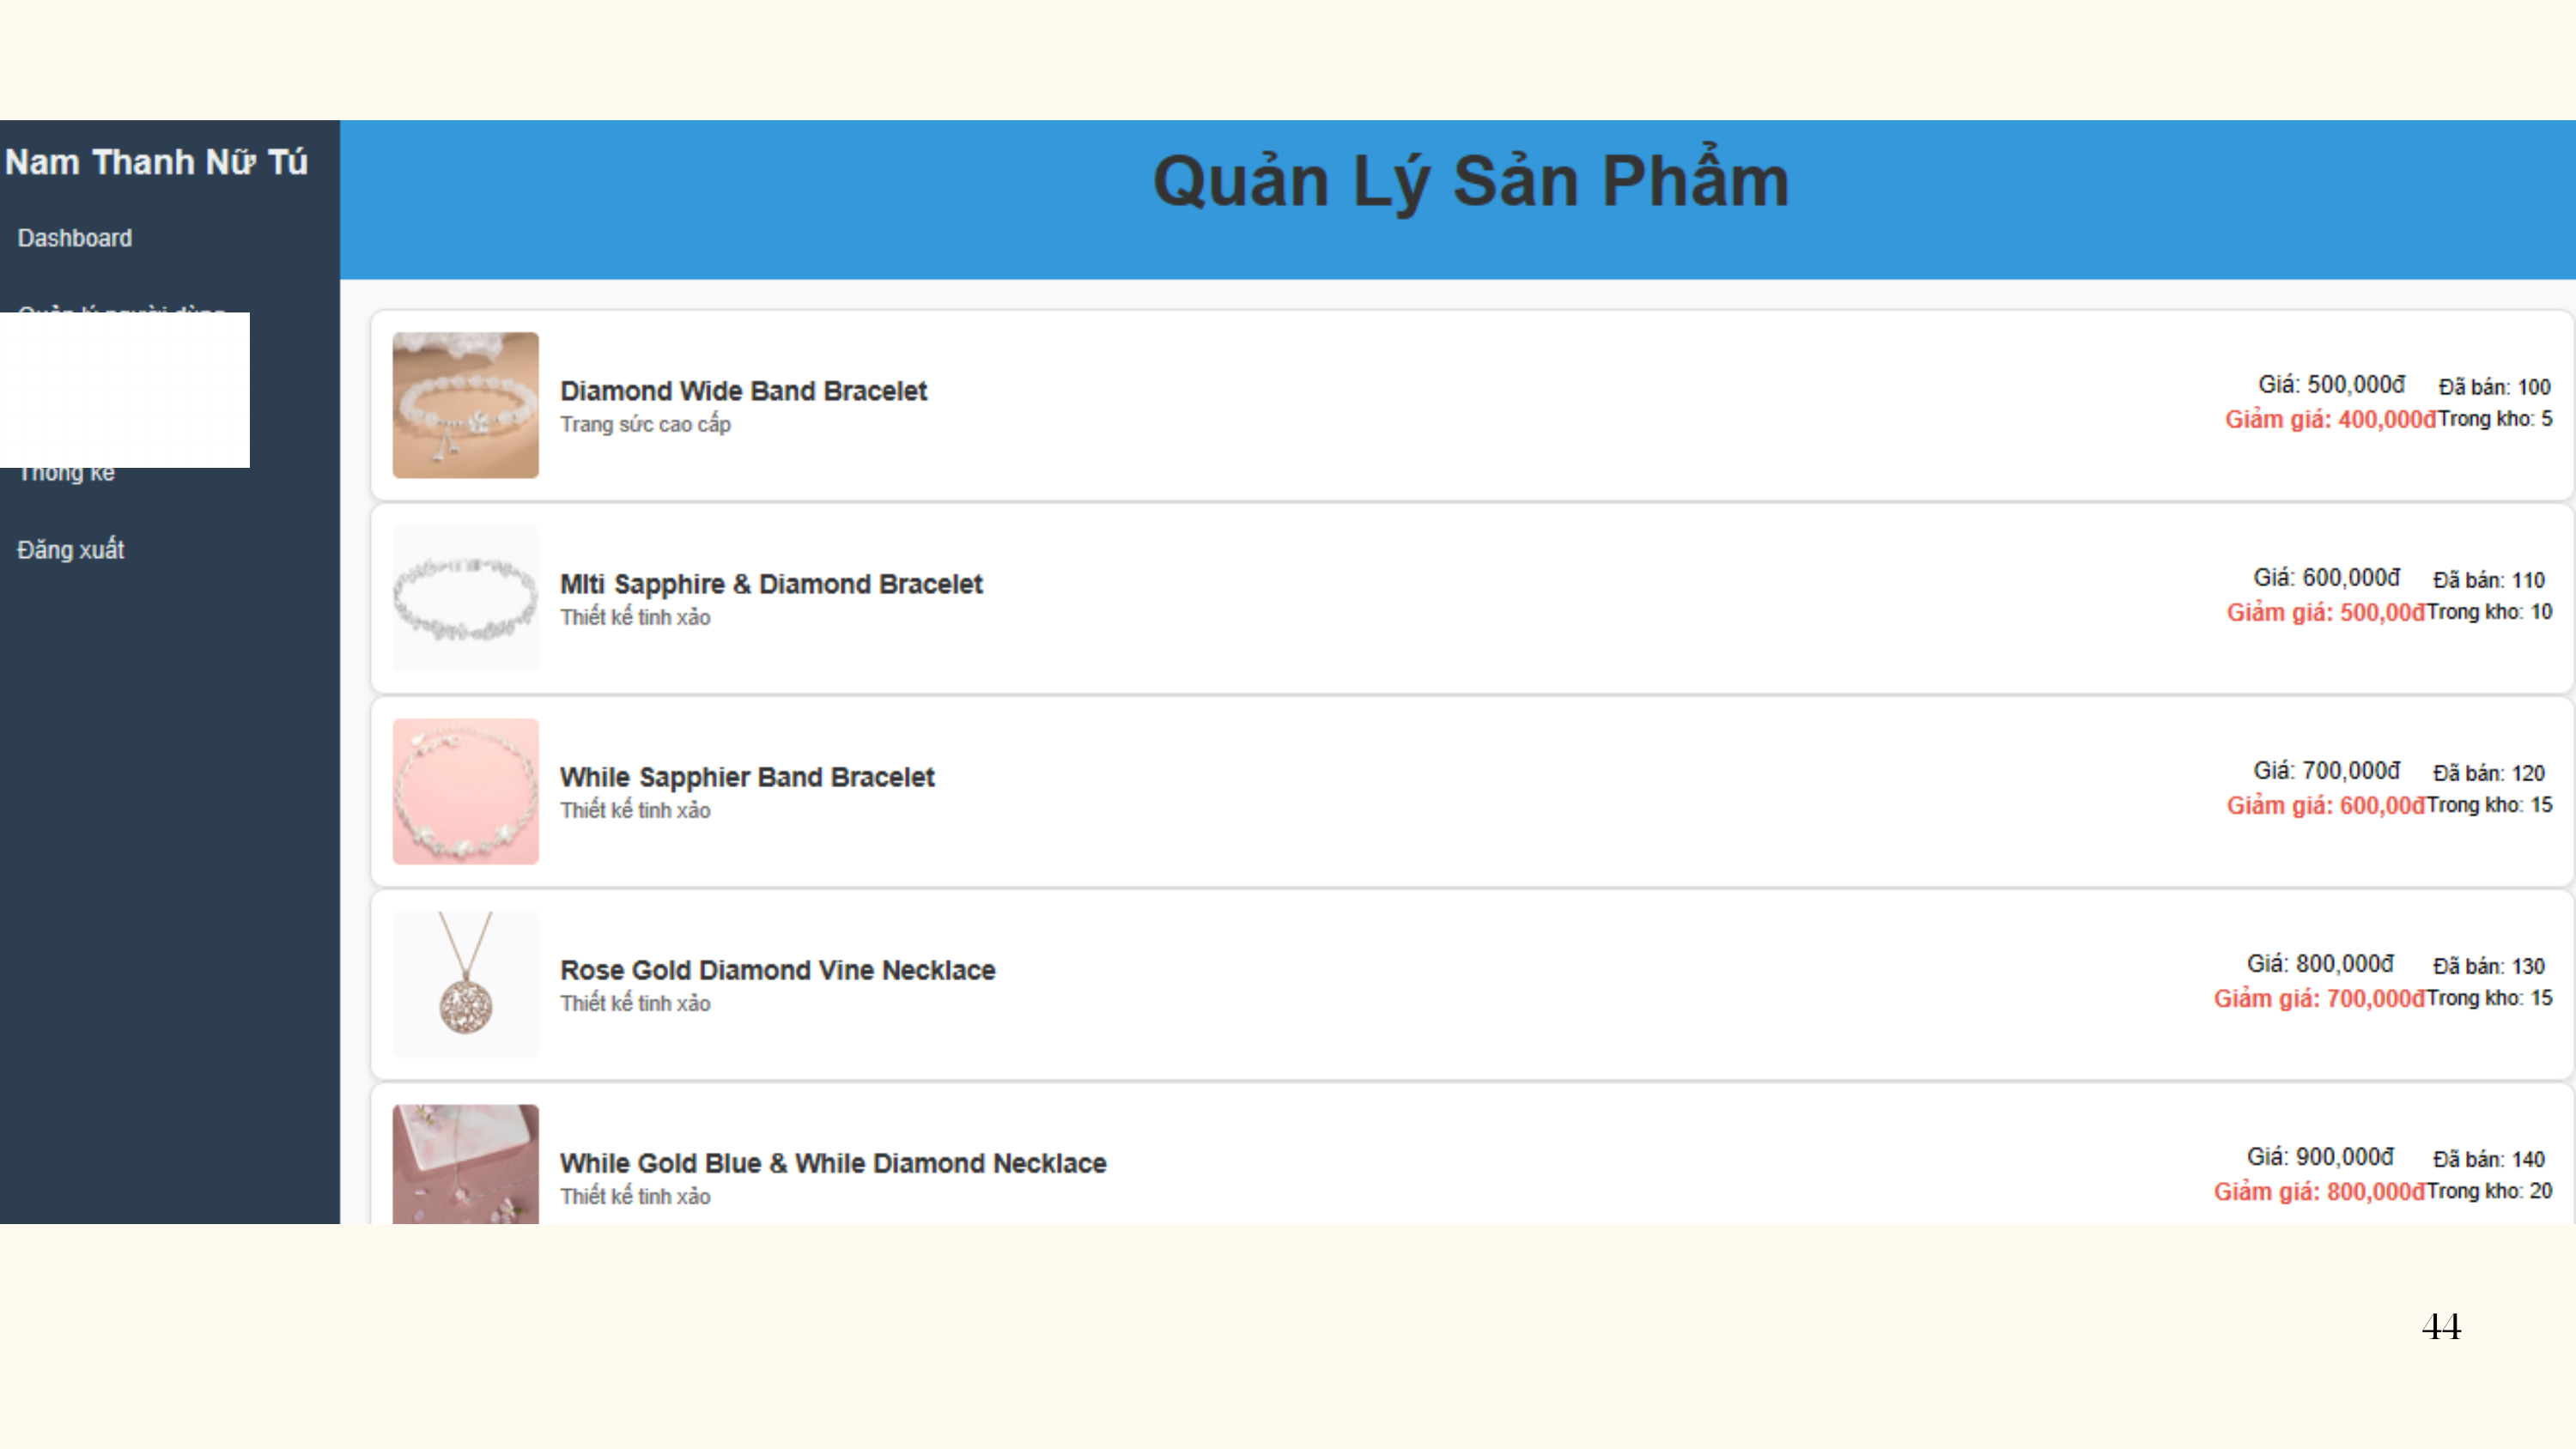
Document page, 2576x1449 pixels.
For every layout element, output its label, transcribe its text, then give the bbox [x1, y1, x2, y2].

text_box 44 [2421, 1296, 2462, 1348]
picture [0, 312, 250, 468]
text_box [0, 120, 2576, 1225]
